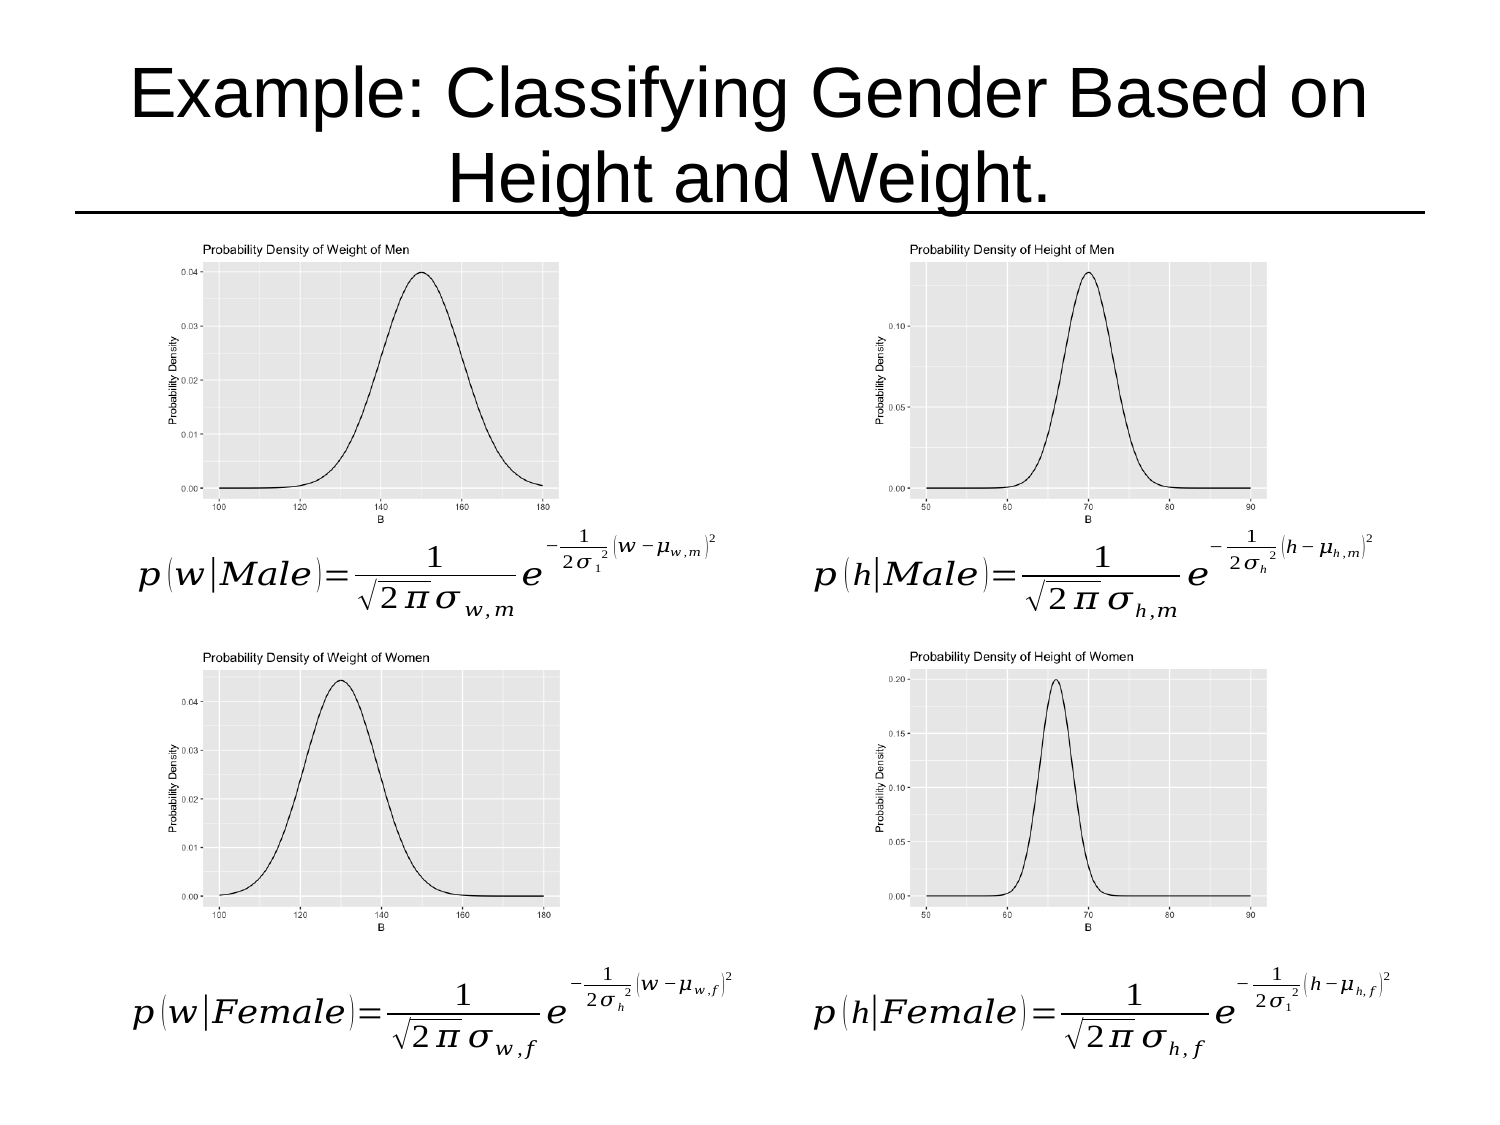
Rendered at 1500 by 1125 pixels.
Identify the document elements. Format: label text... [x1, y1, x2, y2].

title Example: Classifying Gender Based on Height and Weight. [75, 37, 1425, 225]
picture [163, 239, 564, 530]
picture [870, 239, 1272, 530]
picture [163, 646, 565, 938]
picture [870, 646, 1272, 938]
